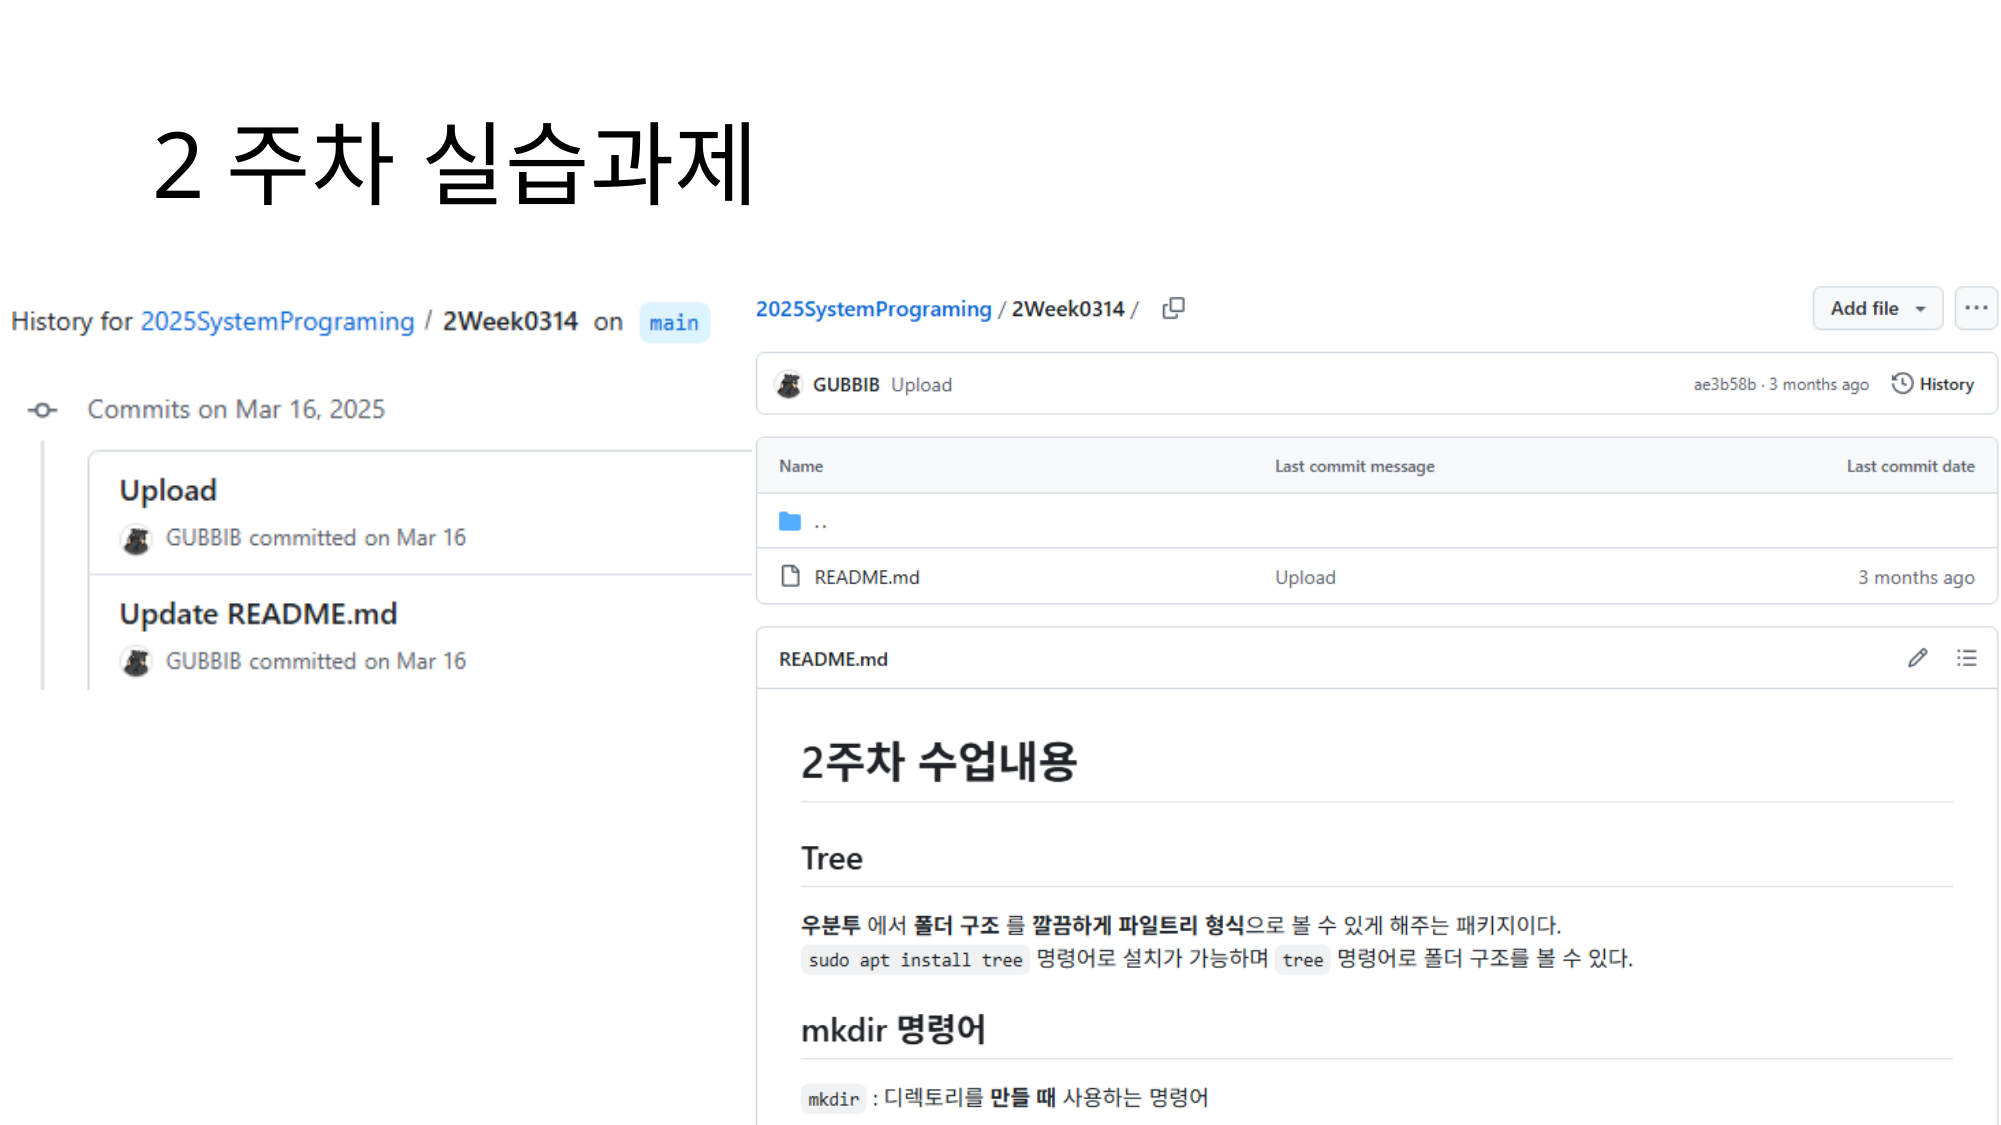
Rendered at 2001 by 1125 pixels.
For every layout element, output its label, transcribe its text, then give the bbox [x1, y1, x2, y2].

title 2주차 실습과제 [137, 59, 1863, 278]
picture [0, 285, 2000, 1125]
